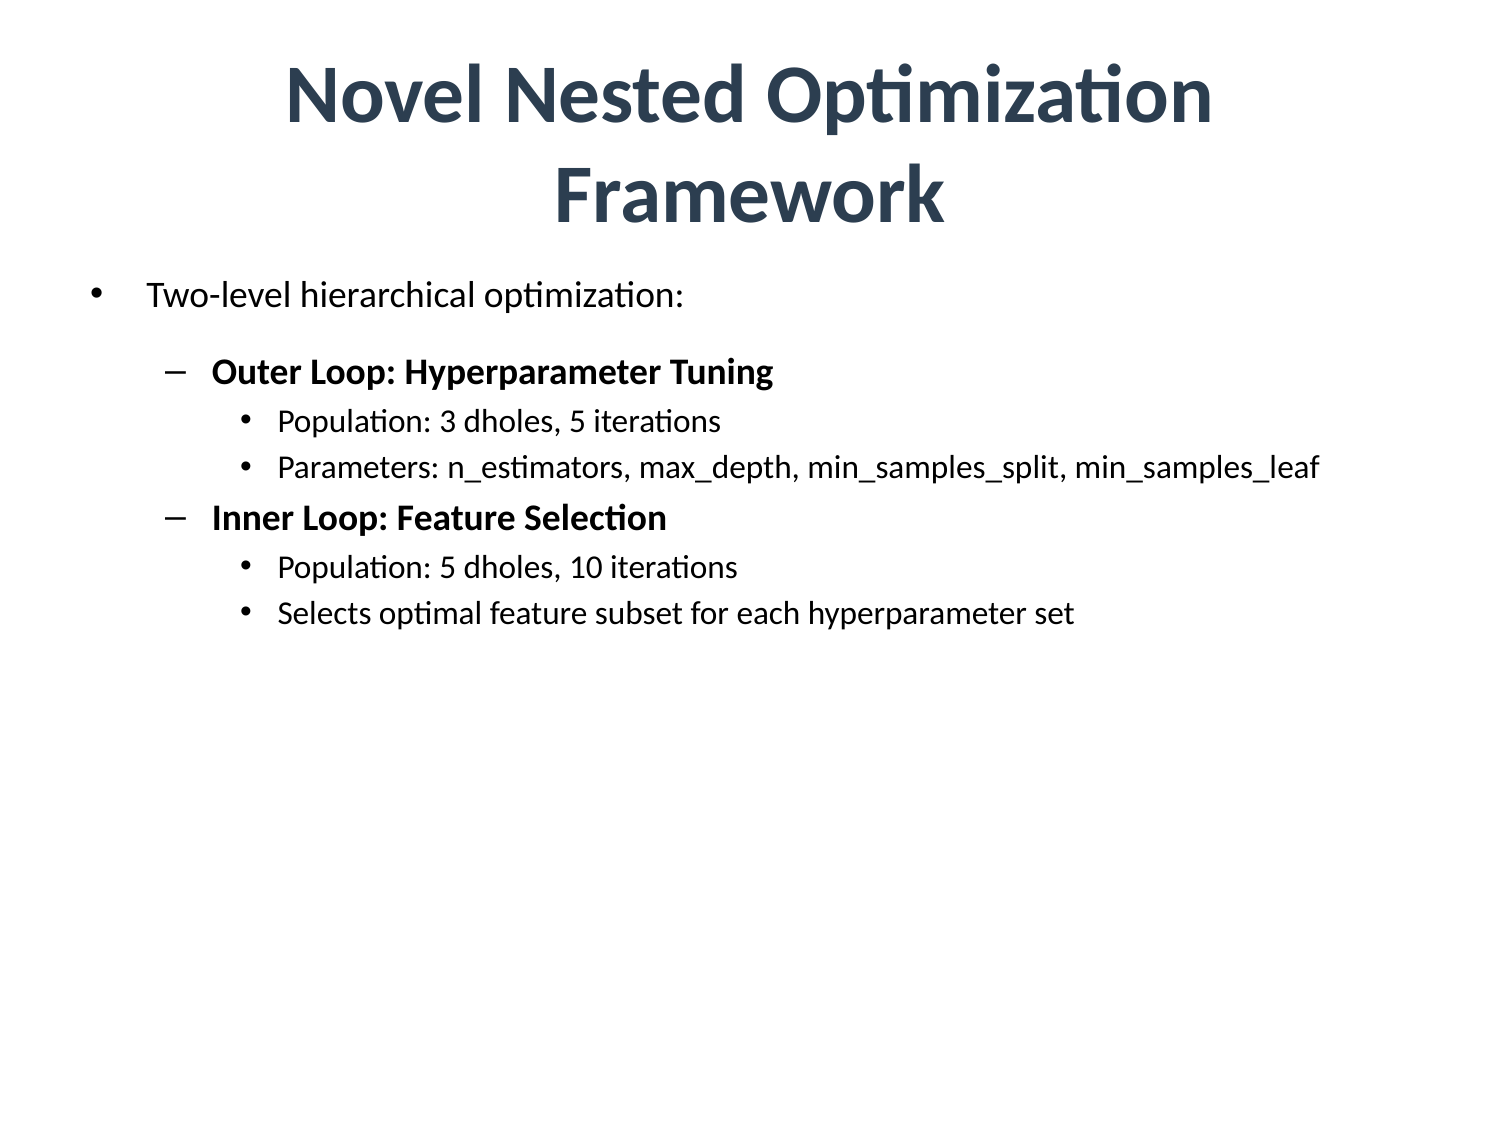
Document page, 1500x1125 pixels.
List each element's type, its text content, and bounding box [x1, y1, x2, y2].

title Novel Nested Optimization Framework [75, 45, 1425, 233]
list Two-level hierarchical optimization: Outer Loop: Hyperparameter Tuning Population: 3 dholes, 5 iterations Parameters: n_estimators, max_depth, min_samples_split, min_samples_leaf Inner Loop: Feature Selection Population: 5 dholes, 10 iterations Selects optimal feature subset for each hyperparameter set [75, 262, 1425, 1005]
